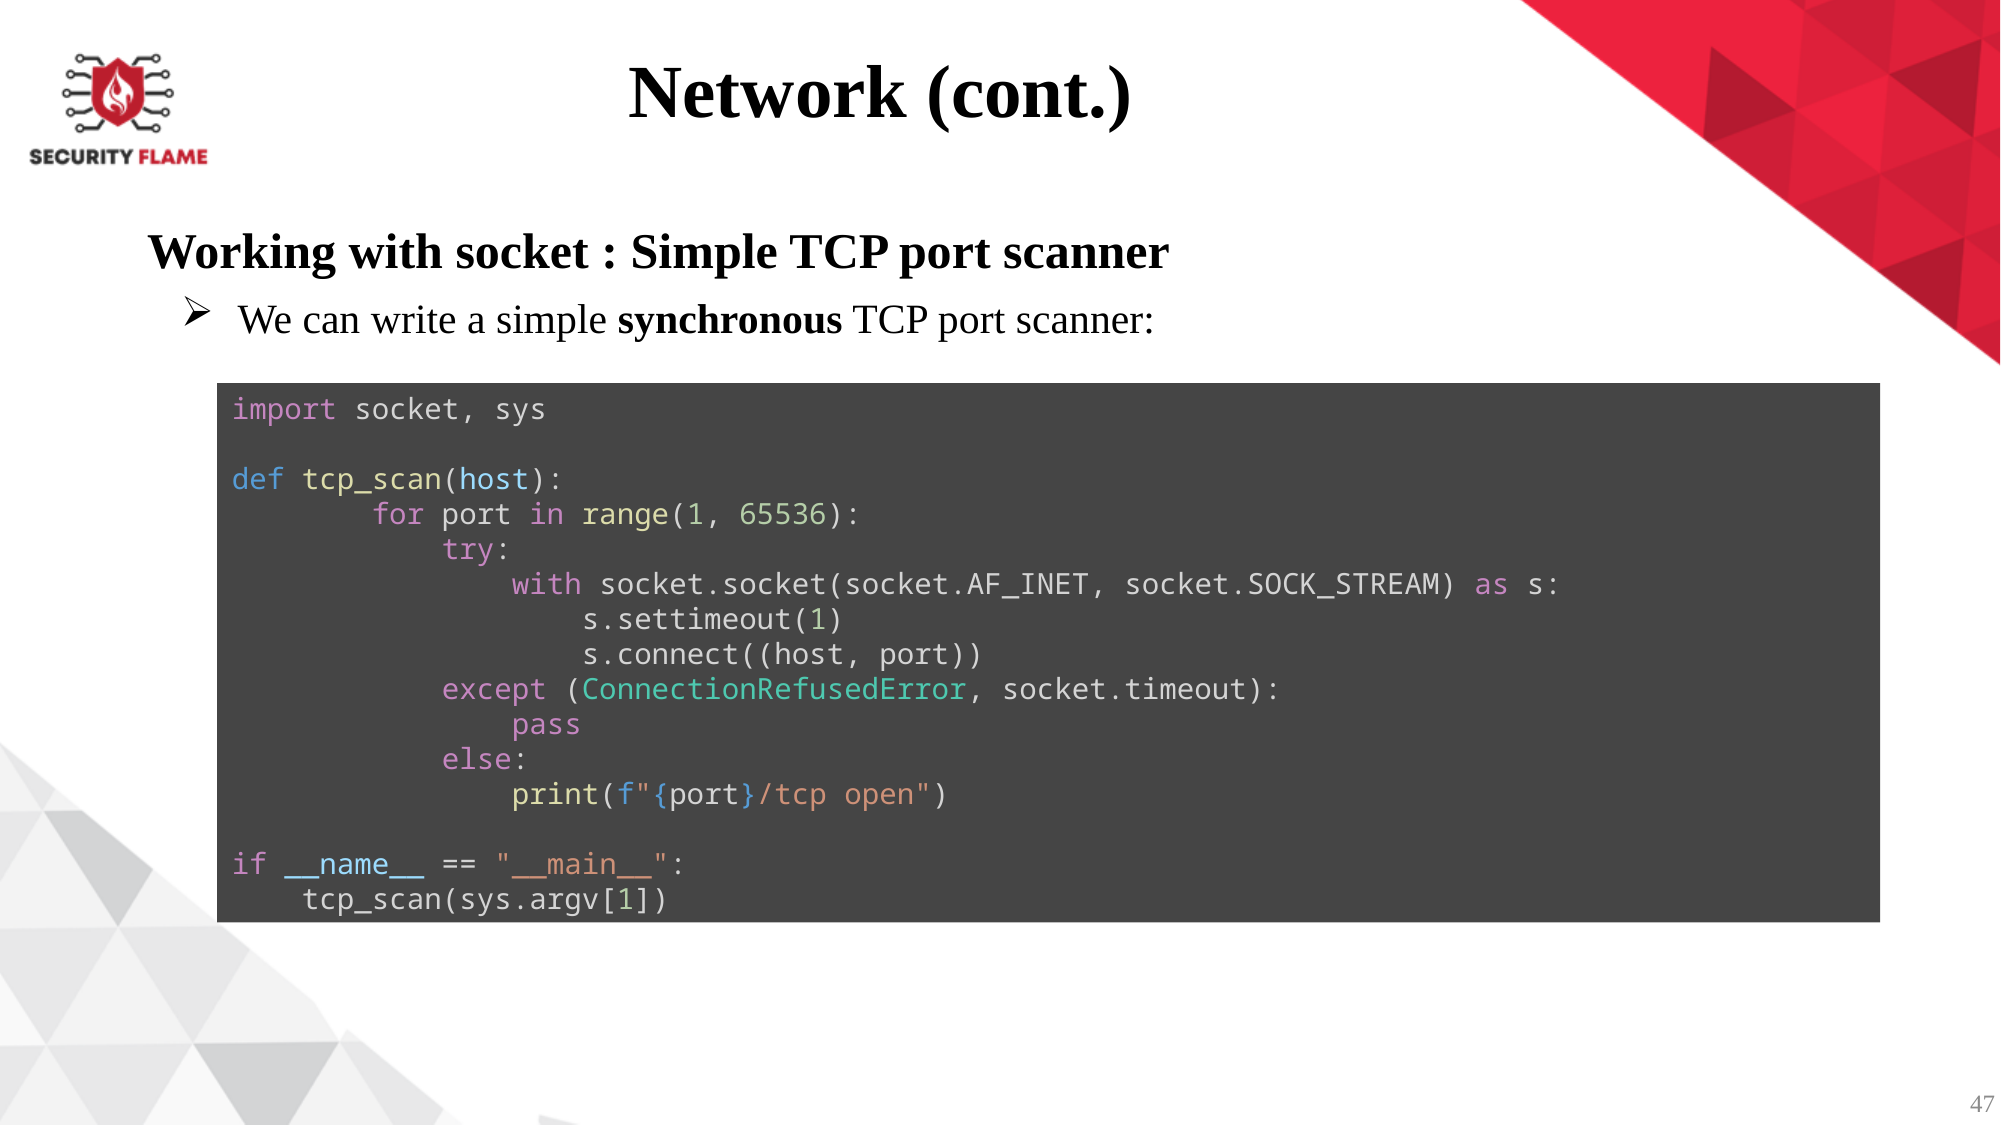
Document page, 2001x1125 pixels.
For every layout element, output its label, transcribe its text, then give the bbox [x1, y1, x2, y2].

text_box Working with socket : Simple TCP port scanner [132, 210, 1834, 286]
text_box import socket, sys def tcp_scan(host): for port in range(1, 65536): try: with socket.socket(socket.AF_INET, socket.SOCK_STREAM) as s: s.settimeout(1) s.connect((host, port)) except (ConnectionRefusedError, socket.timeout): pass else: print(f"{port}/tcp open") if __name__ == "__main__": tcp_scan(sys.argv[1]) [217, 383, 1881, 923]
text_box We can write a simple synchronous TCP port scanner: [166, 284, 1964, 349]
slide_number 47 [1908, 1072, 2000, 1125]
text_box Network (cont.) [613, 35, 1185, 140]
picture [0, 0, 2001, 1125]
